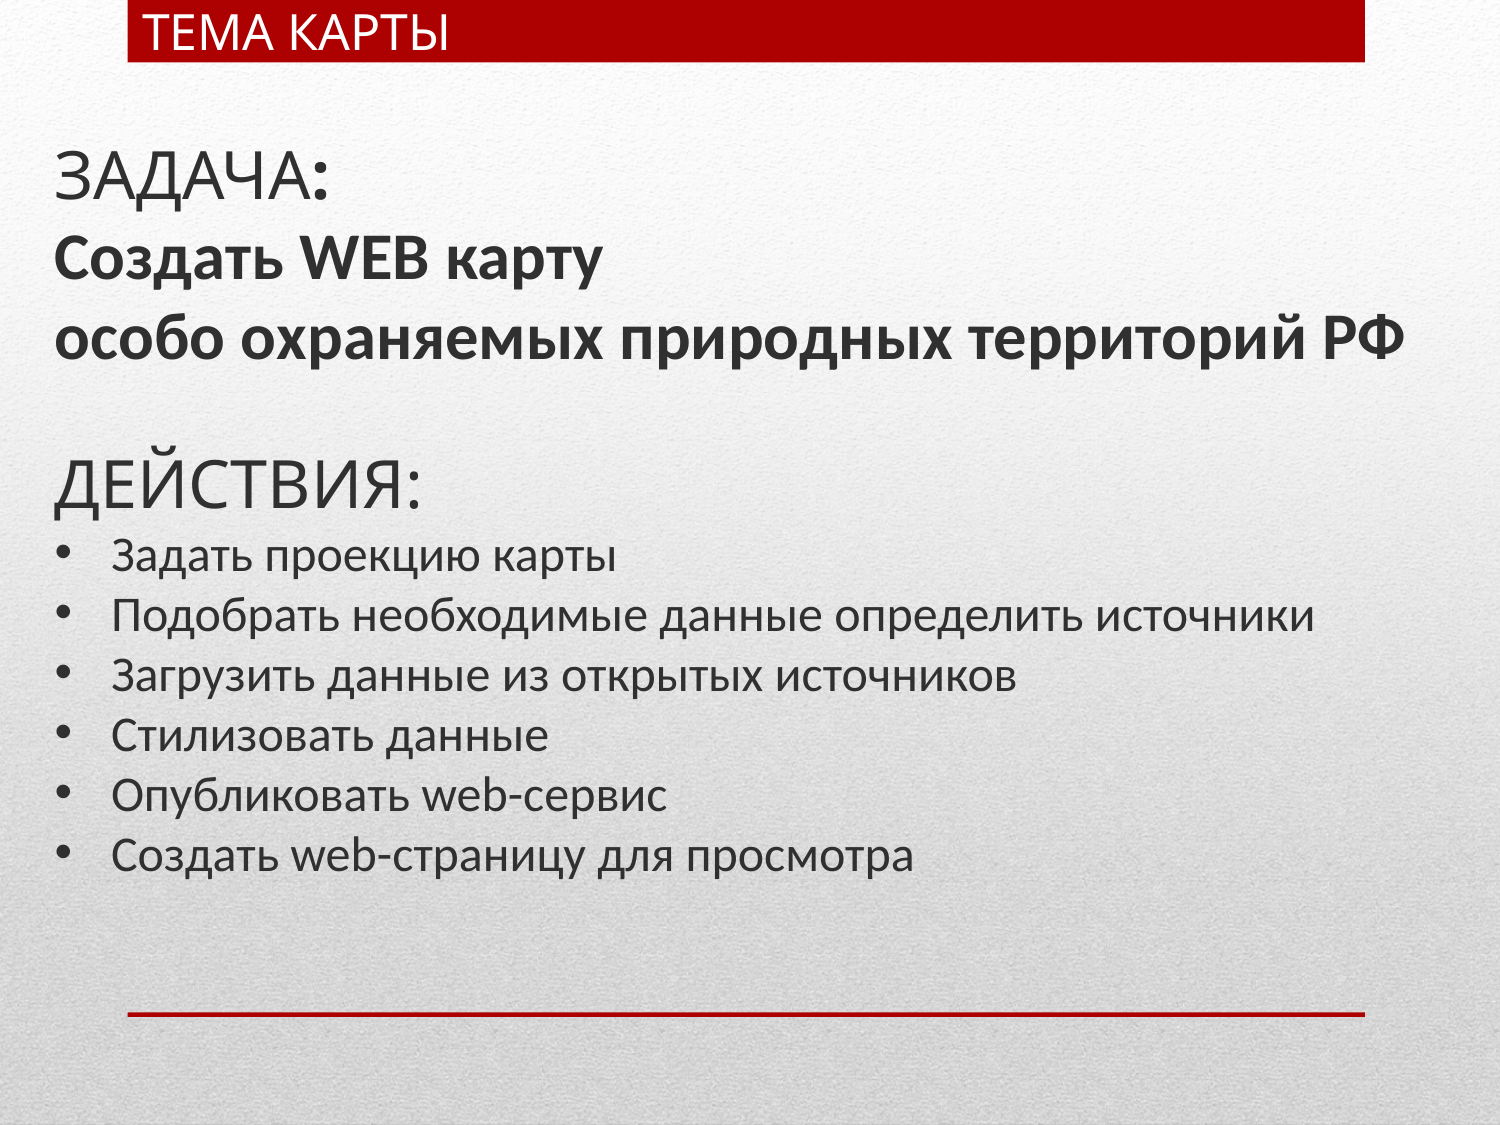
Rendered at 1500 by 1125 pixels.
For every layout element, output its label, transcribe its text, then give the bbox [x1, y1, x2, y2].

text_box ДЕЙСТВИЯ: Задать проекцию карты Подобрать необходимые данные определить источники Загрузить данные из открытых источников Стилизовать данные Опубликовать web-сервис Создать web-страницу для просмотра [39, 433, 1468, 889]
title ТЕМА КАРТЫ [127, 0, 1240, 69]
text_box ЗАДАЧА: Создать WEB карту особо охраняемых природных территорий РФ [39, 125, 1468, 381]
